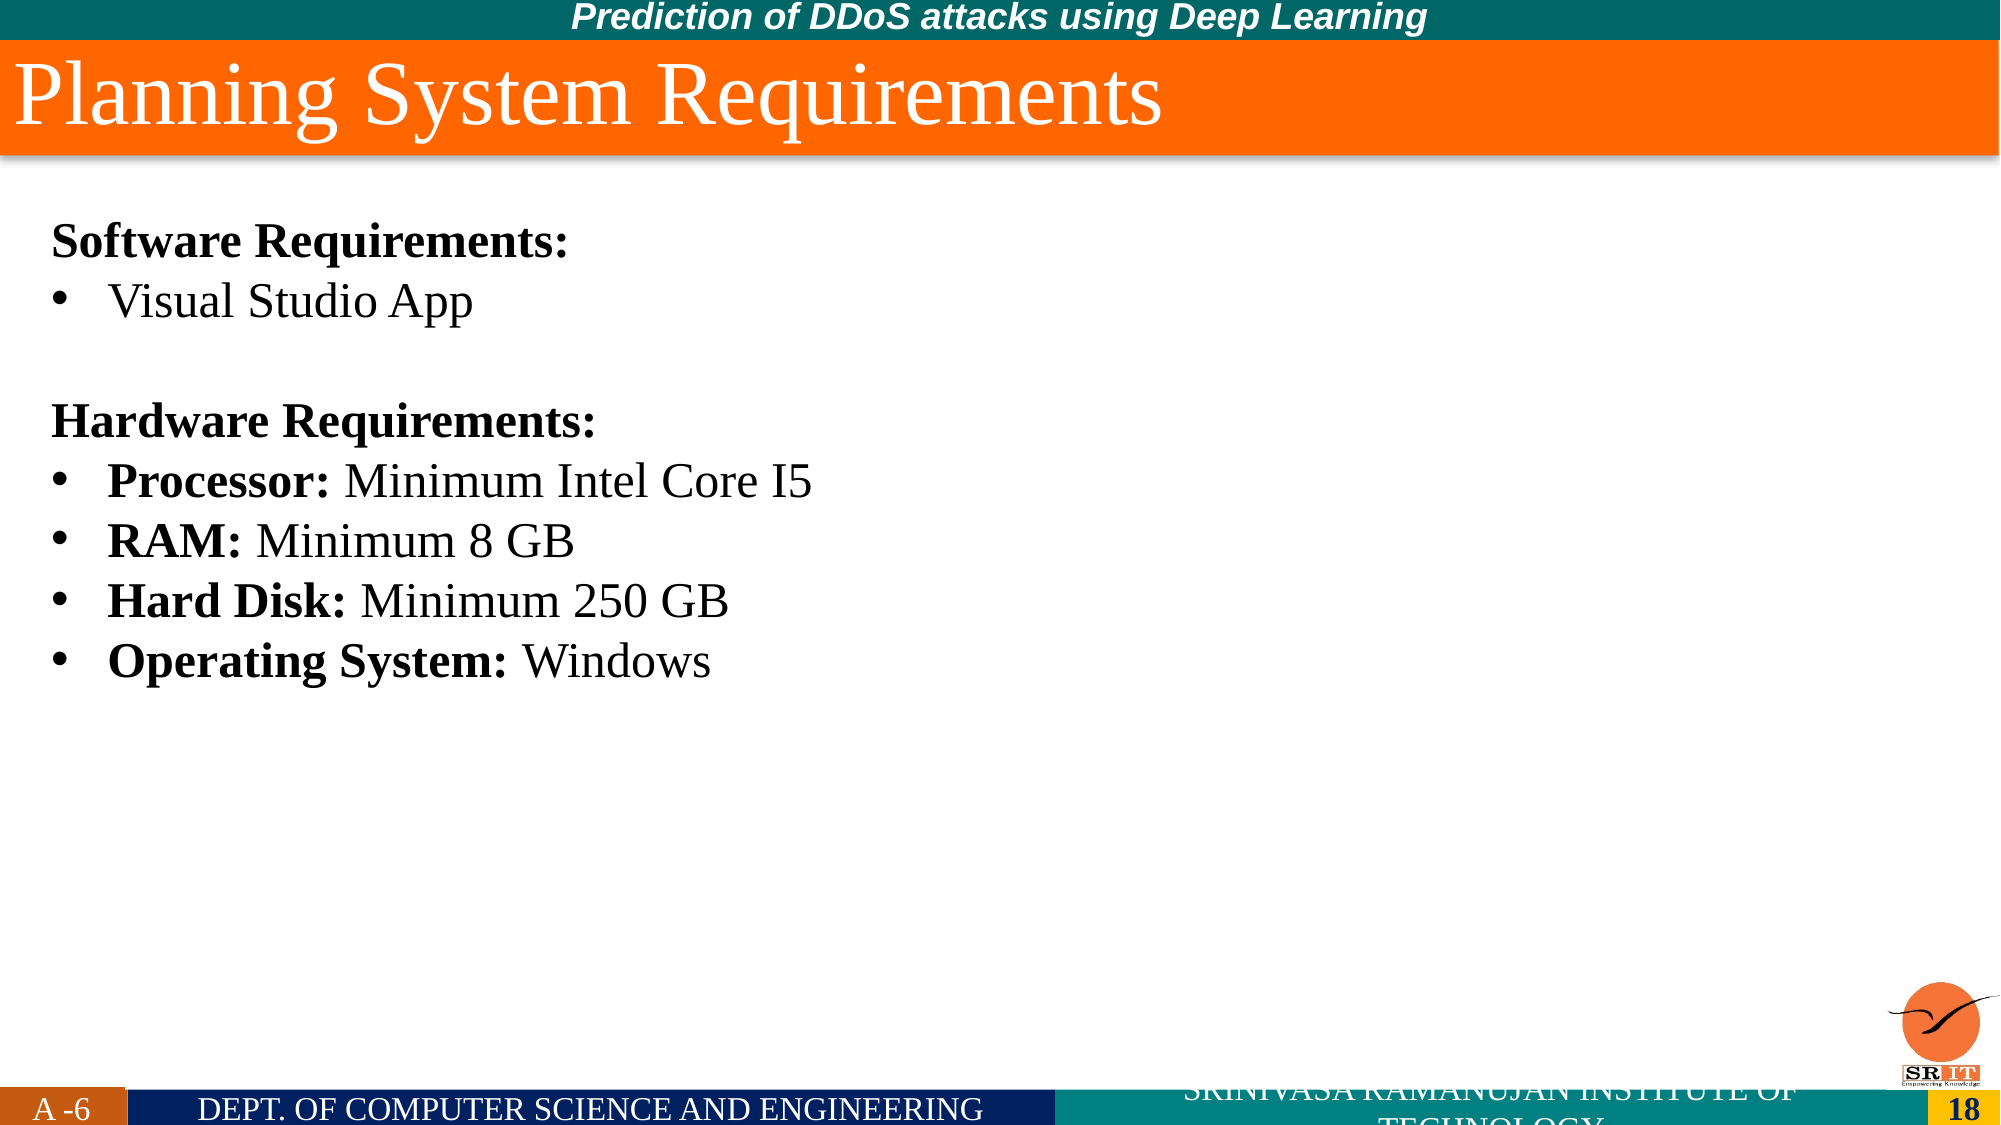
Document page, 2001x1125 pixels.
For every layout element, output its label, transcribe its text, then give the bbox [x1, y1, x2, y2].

picture [1887, 977, 2000, 1090]
text_box Planning System Requirements [0, 40, 1999, 156]
text_box Prediction of DDoS attacks using Deep Learning [0, 0, 2000, 40]
text_box Software Requirements: Visual Studio App Hardware Requirements: Processor: Minimum Intel Core I5 RAM: Minimum 8 GB Hard Disk: Minimum 250 GB Operating System: Windows [36, 140, 1962, 696]
text_box A -6 [0, 1087, 125, 1125]
